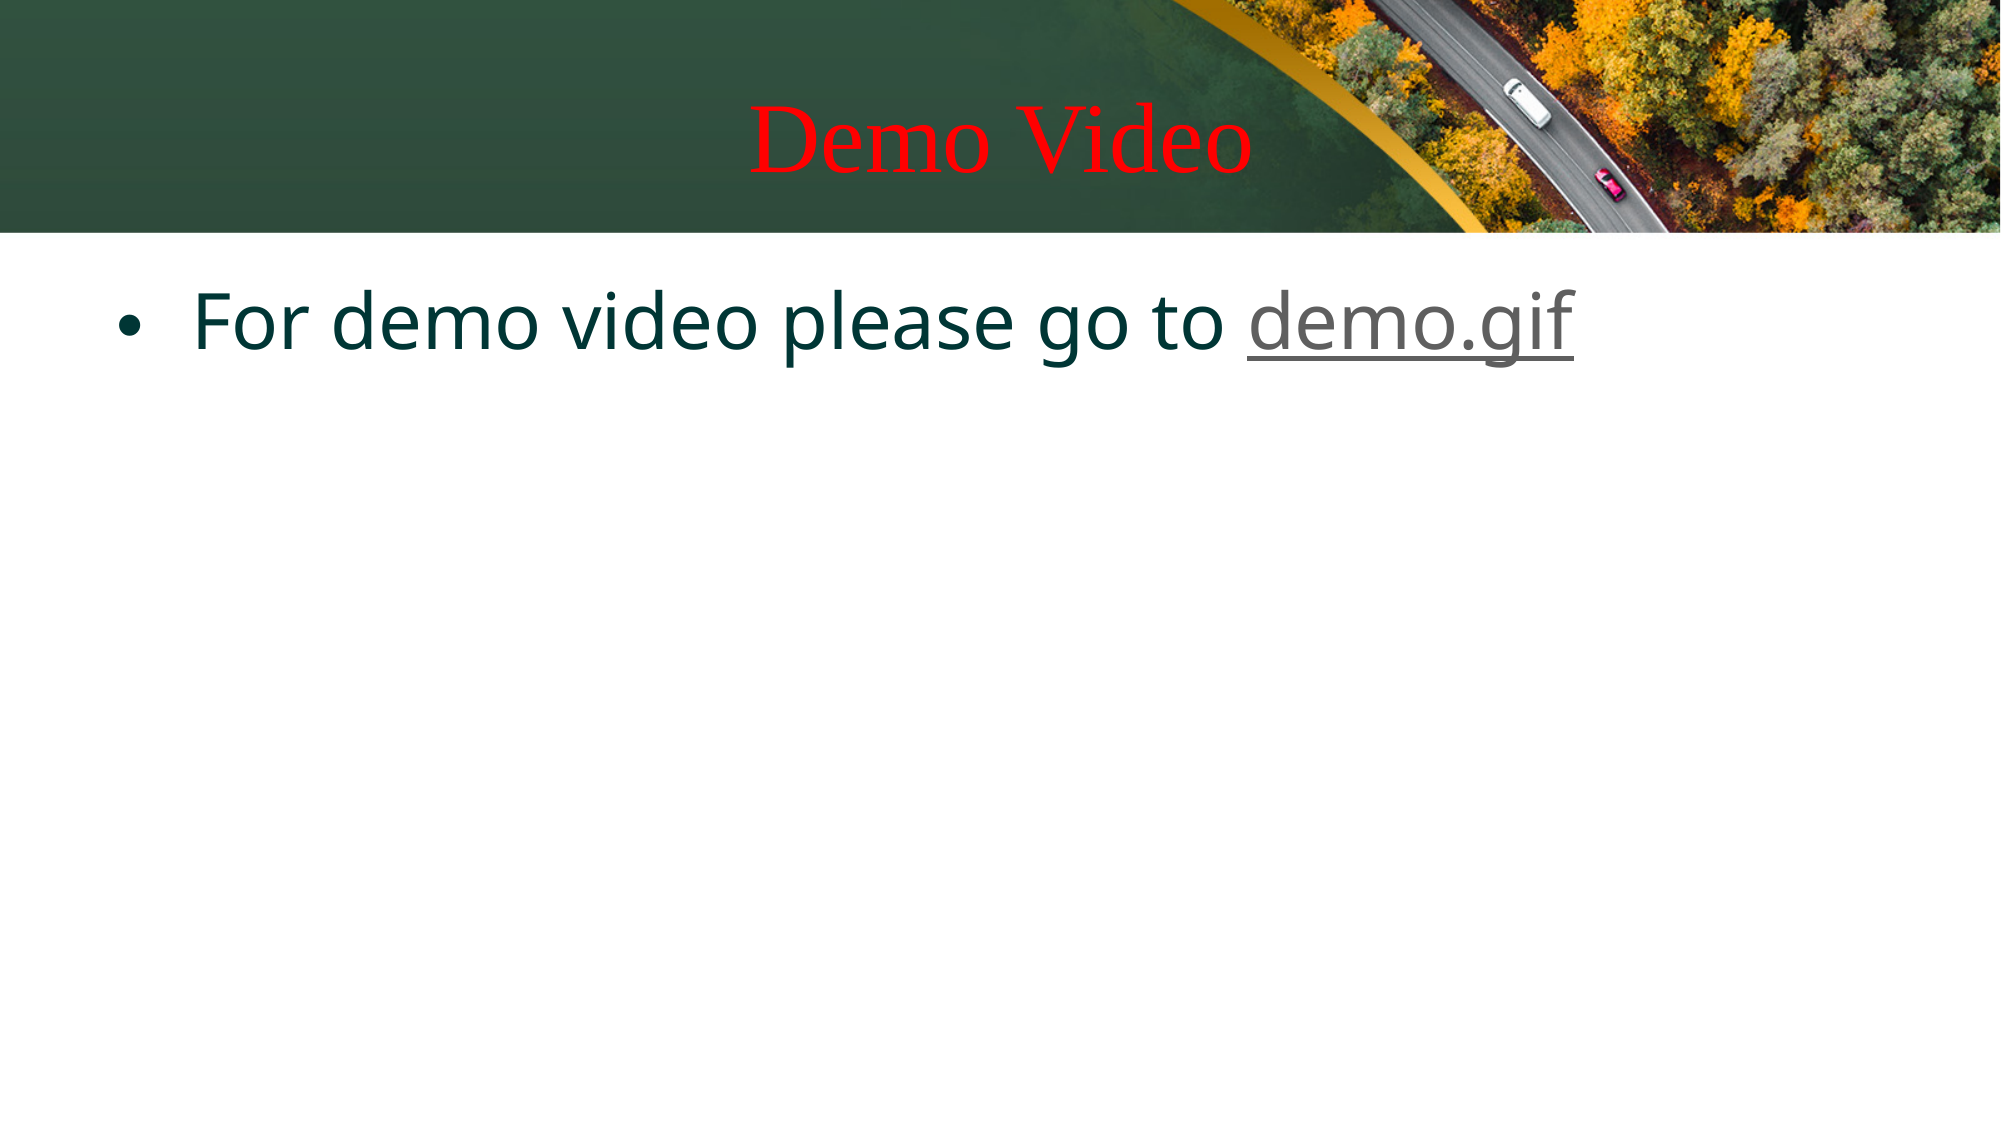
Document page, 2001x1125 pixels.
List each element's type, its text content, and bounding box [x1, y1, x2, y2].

list For demo video please go to demo.gif [101, 264, 1905, 1046]
title Demo Video [98, 49, 1905, 217]
picture [0, 0, 2001, 1125]
